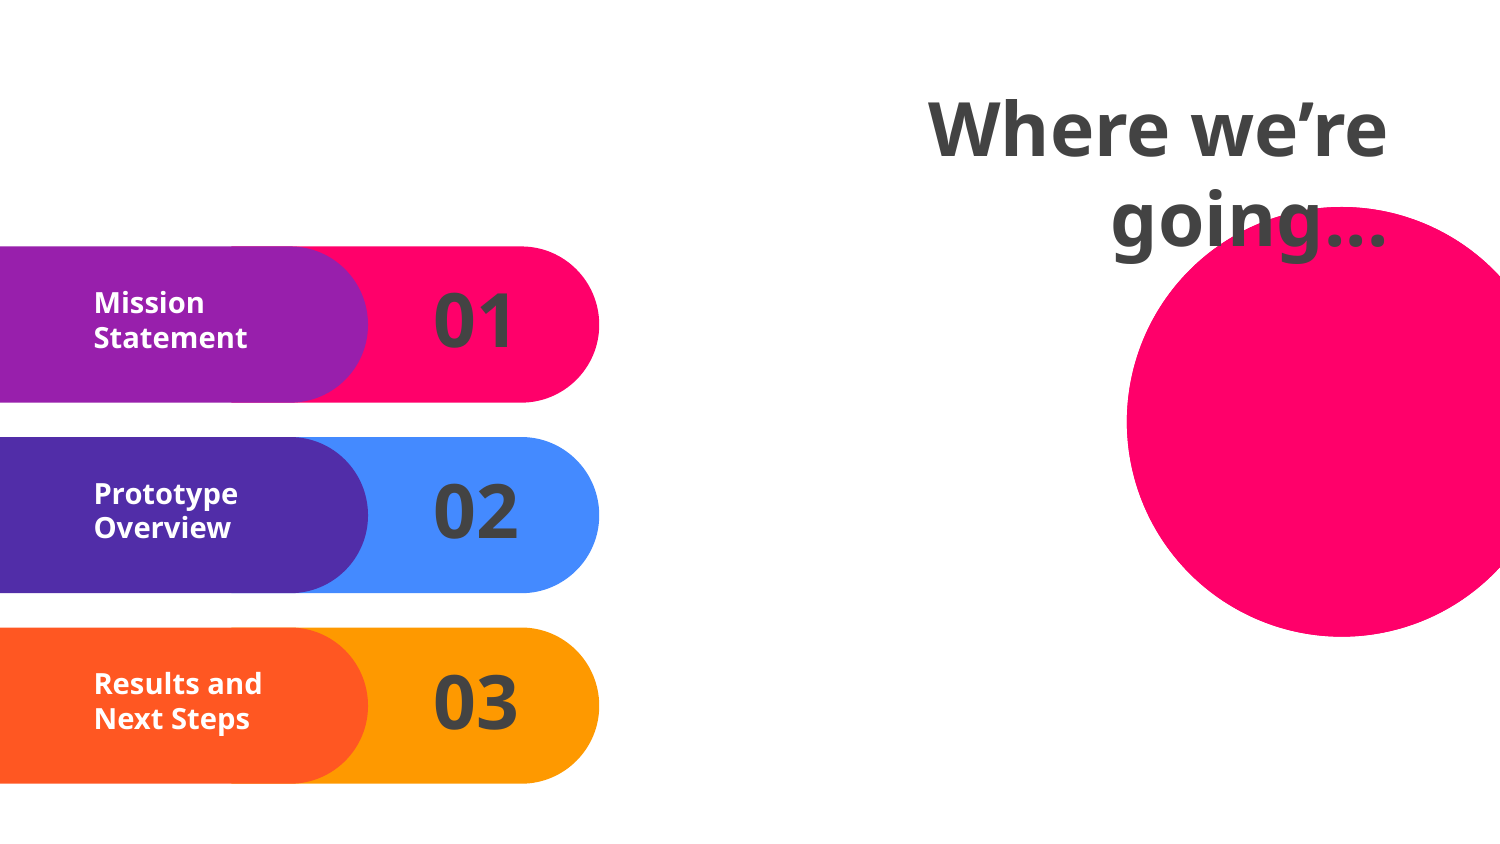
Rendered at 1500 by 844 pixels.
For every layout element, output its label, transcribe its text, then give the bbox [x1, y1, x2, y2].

text_box [1127, 216, 1500, 637]
title Where we’re going... [730, 66, 1404, 434]
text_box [0, 246, 600, 403]
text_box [0, 627, 600, 785]
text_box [0, 436, 600, 594]
